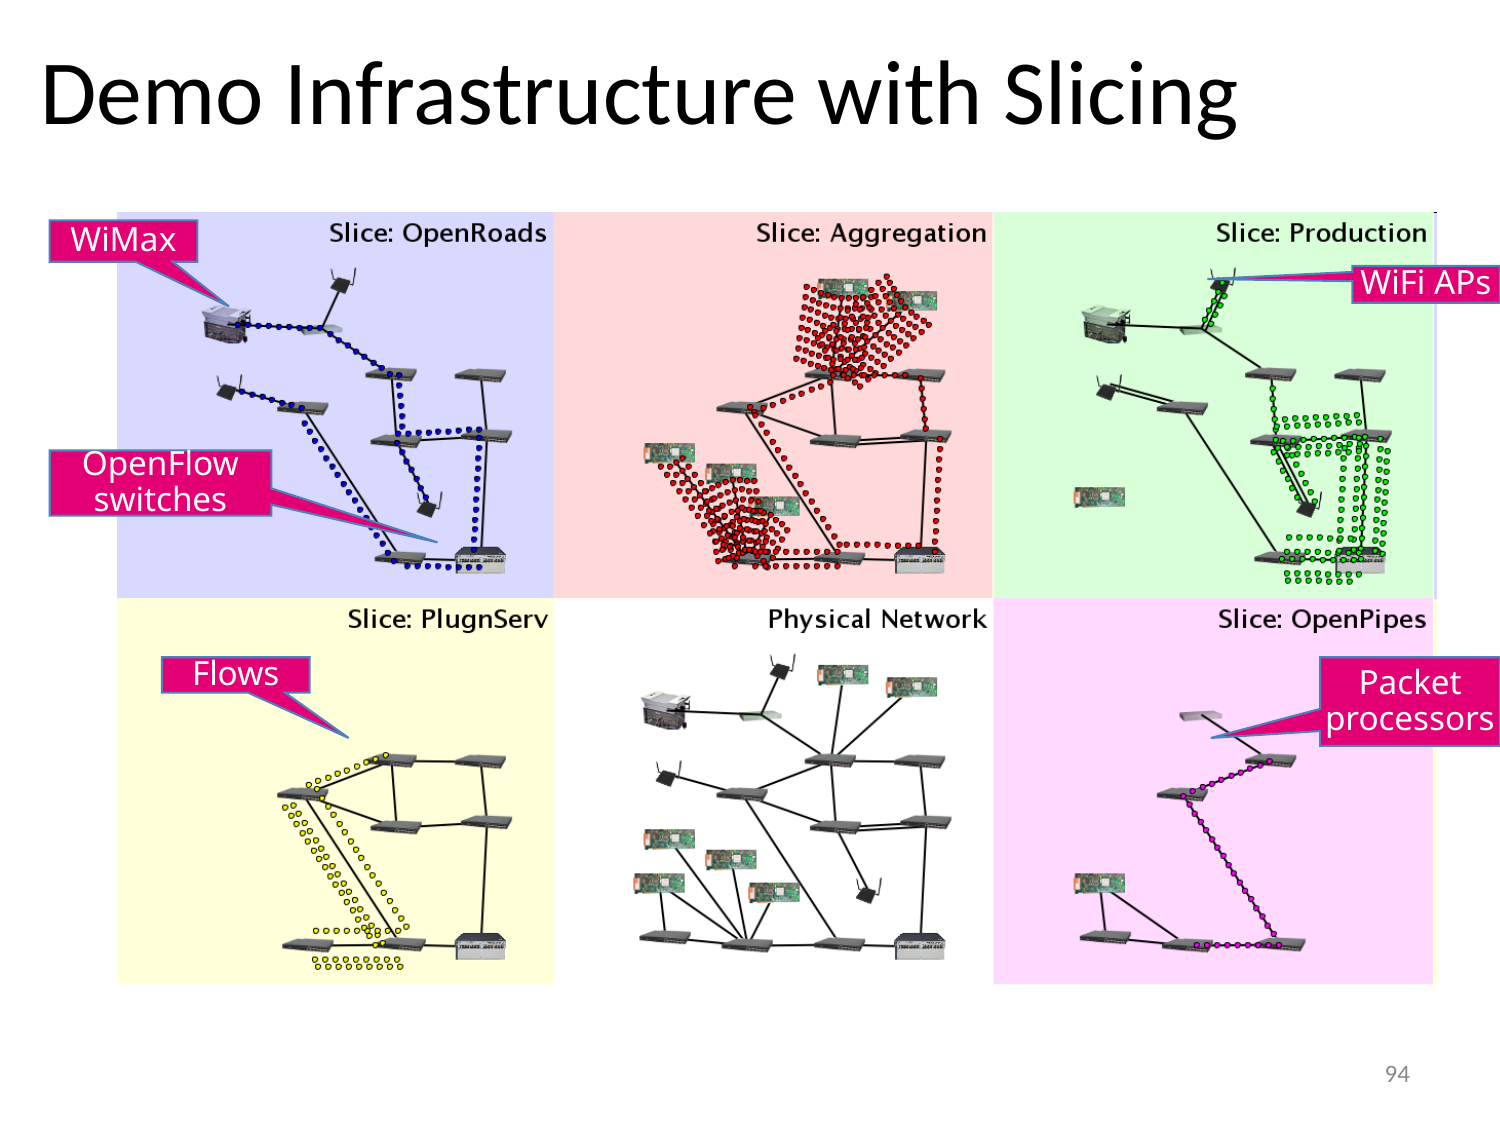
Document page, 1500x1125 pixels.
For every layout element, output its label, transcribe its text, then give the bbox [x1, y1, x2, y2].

text_box OpenFlow switches [49, 450, 111, 516]
picture [116, 212, 1437, 1012]
title Demo Infrastructure with Slicing [25, 0, 1500, 176]
text_box Packet processors [1441, 657, 1500, 746]
text_box WiFi APs [1441, 265, 1500, 303]
slide_number 94 [1074, 1042, 1425, 1103]
text_box WiMax [49, 220, 111, 262]
